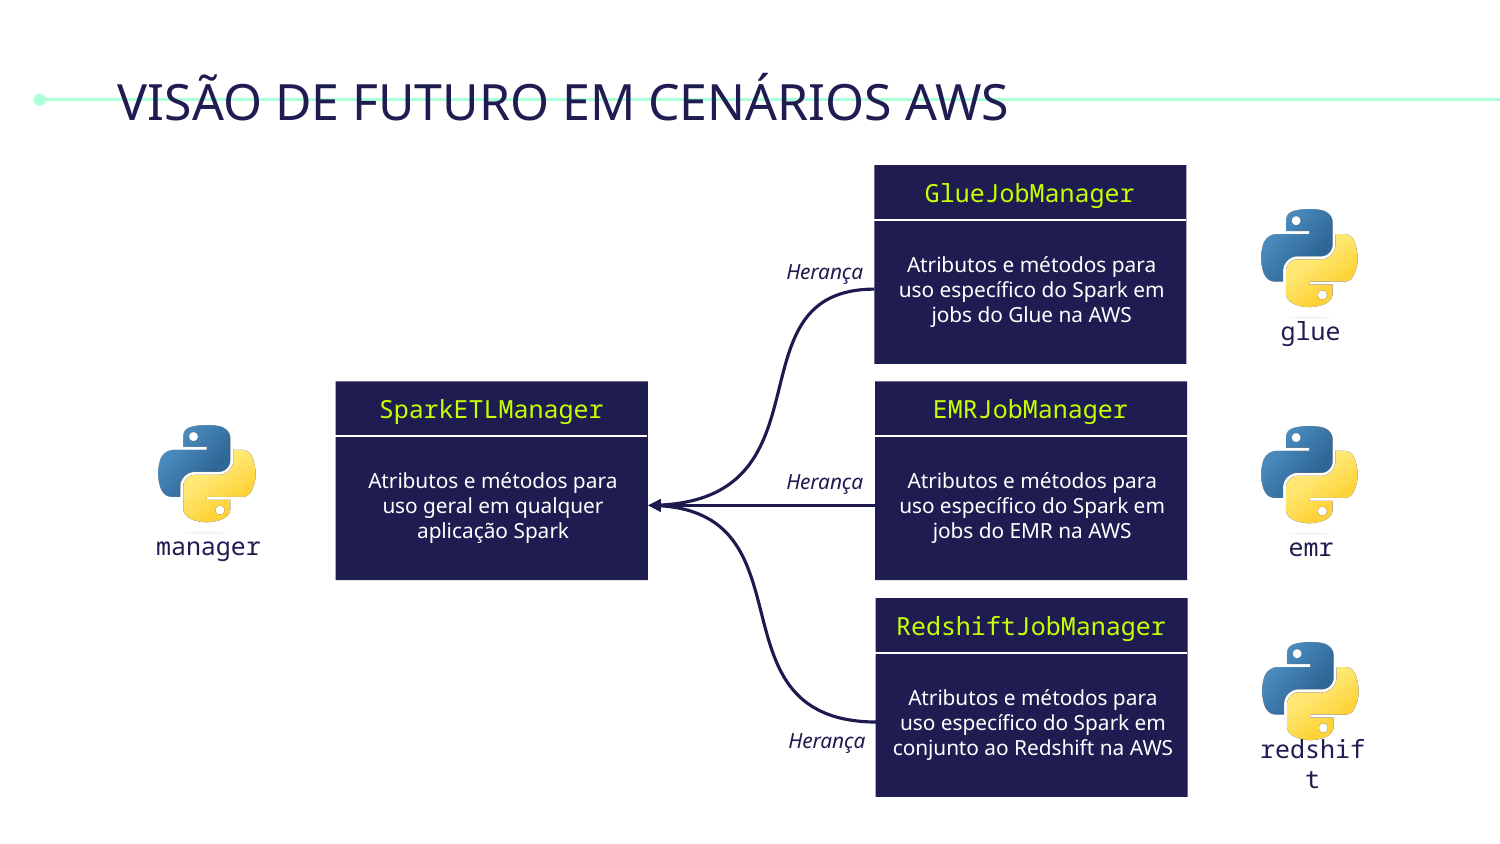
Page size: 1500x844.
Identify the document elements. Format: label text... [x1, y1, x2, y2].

text_box [879, 379, 1189, 582]
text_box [648, 288, 875, 503]
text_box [1241, 425, 1381, 574]
text_box GlueJobManager [873, 165, 1186, 219]
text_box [138, 424, 279, 574]
text_box Herança [879, 461, 885, 502]
text_box Atributos e métodos para uso geral em qualquer aplicação Spark [337, 458, 643, 553]
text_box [1238, 642, 1387, 791]
text_box RedshiftJobManager [882, 598, 1188, 652]
text_box [874, 596, 1190, 799]
title VISÃO DE FUTURO EM CENÁRIOS AWS [102, 55, 1101, 144]
text_box [334, 445, 643, 582]
text_box SparkETLManager [335, 381, 643, 435]
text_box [1240, 209, 1381, 358]
text_box Atributos e métodos para uso específico do Spark em conjunto ao Redshift na AWS [877, 674, 1189, 770]
text_box EMRJobManager [879, 381, 1187, 435]
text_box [648, 505, 878, 723]
text_box Atributos e métodos para uso específico do Spark em jobs do Glue na AWS [876, 242, 1188, 337]
text_box [872, 163, 1189, 366]
text_box Herança [765, 251, 885, 291]
text_box Atributos e métodos para uso específico do Spark em jobs do EMR na AWS [879, 458, 1188, 553]
text_box Herança [767, 720, 887, 760]
